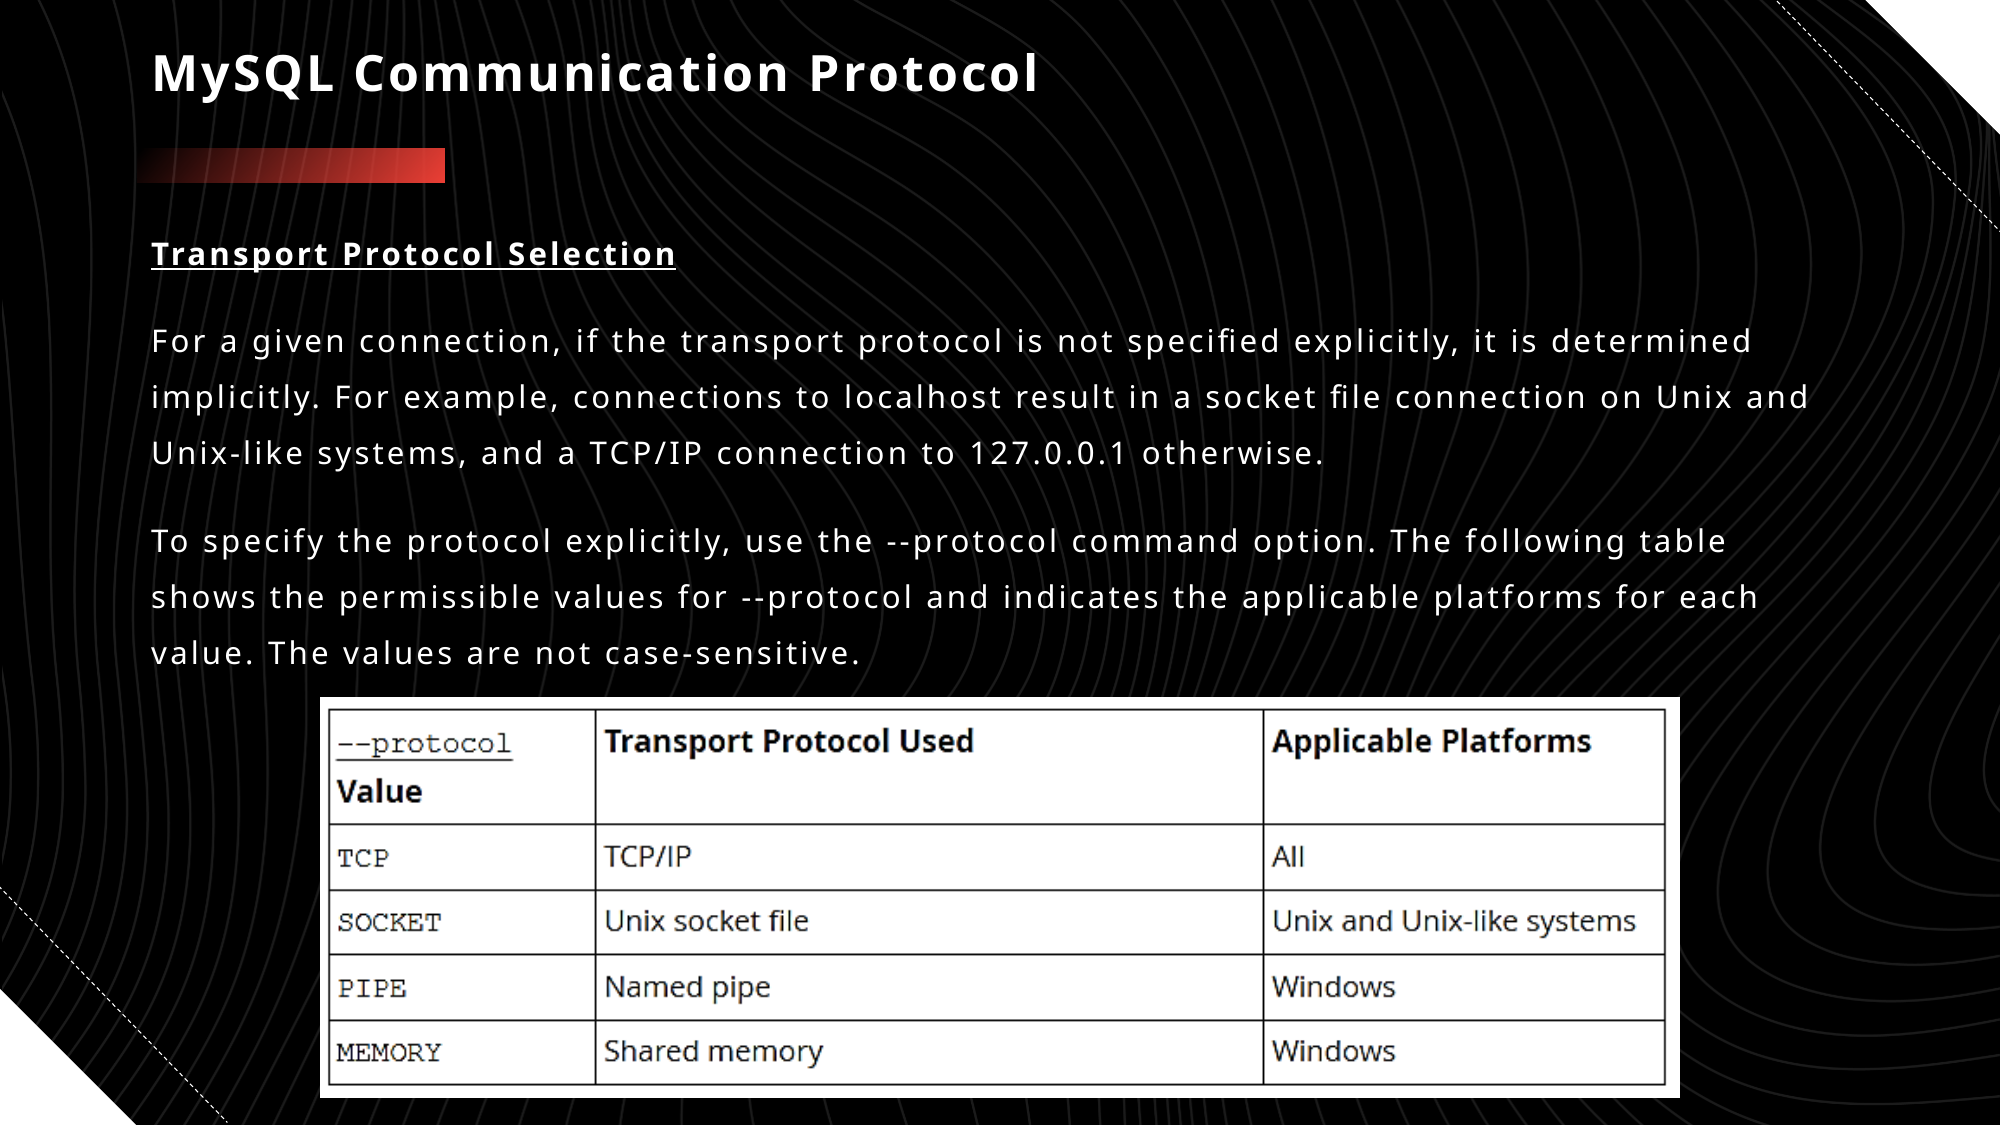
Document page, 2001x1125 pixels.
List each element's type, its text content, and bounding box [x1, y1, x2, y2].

list Transport Protocol Selection For a given connection, if the transport protocol is not specified explicitly, it is determined implicitly. For example, connections to localhost result in a socket file connection on Unix and Unix-like systems, and a TCP/IP connection to 127.0.0.1 otherwise. To specify the protocol explicitly, use the --protocol command option. The following table shows the permissible values for --protocol and indicates the applicable platforms for each value. The values are not case-sensitive. [136, 207, 1864, 1059]
title MySQL Communication Protocol [136, 27, 1863, 124]
picture [320, 697, 1680, 1098]
